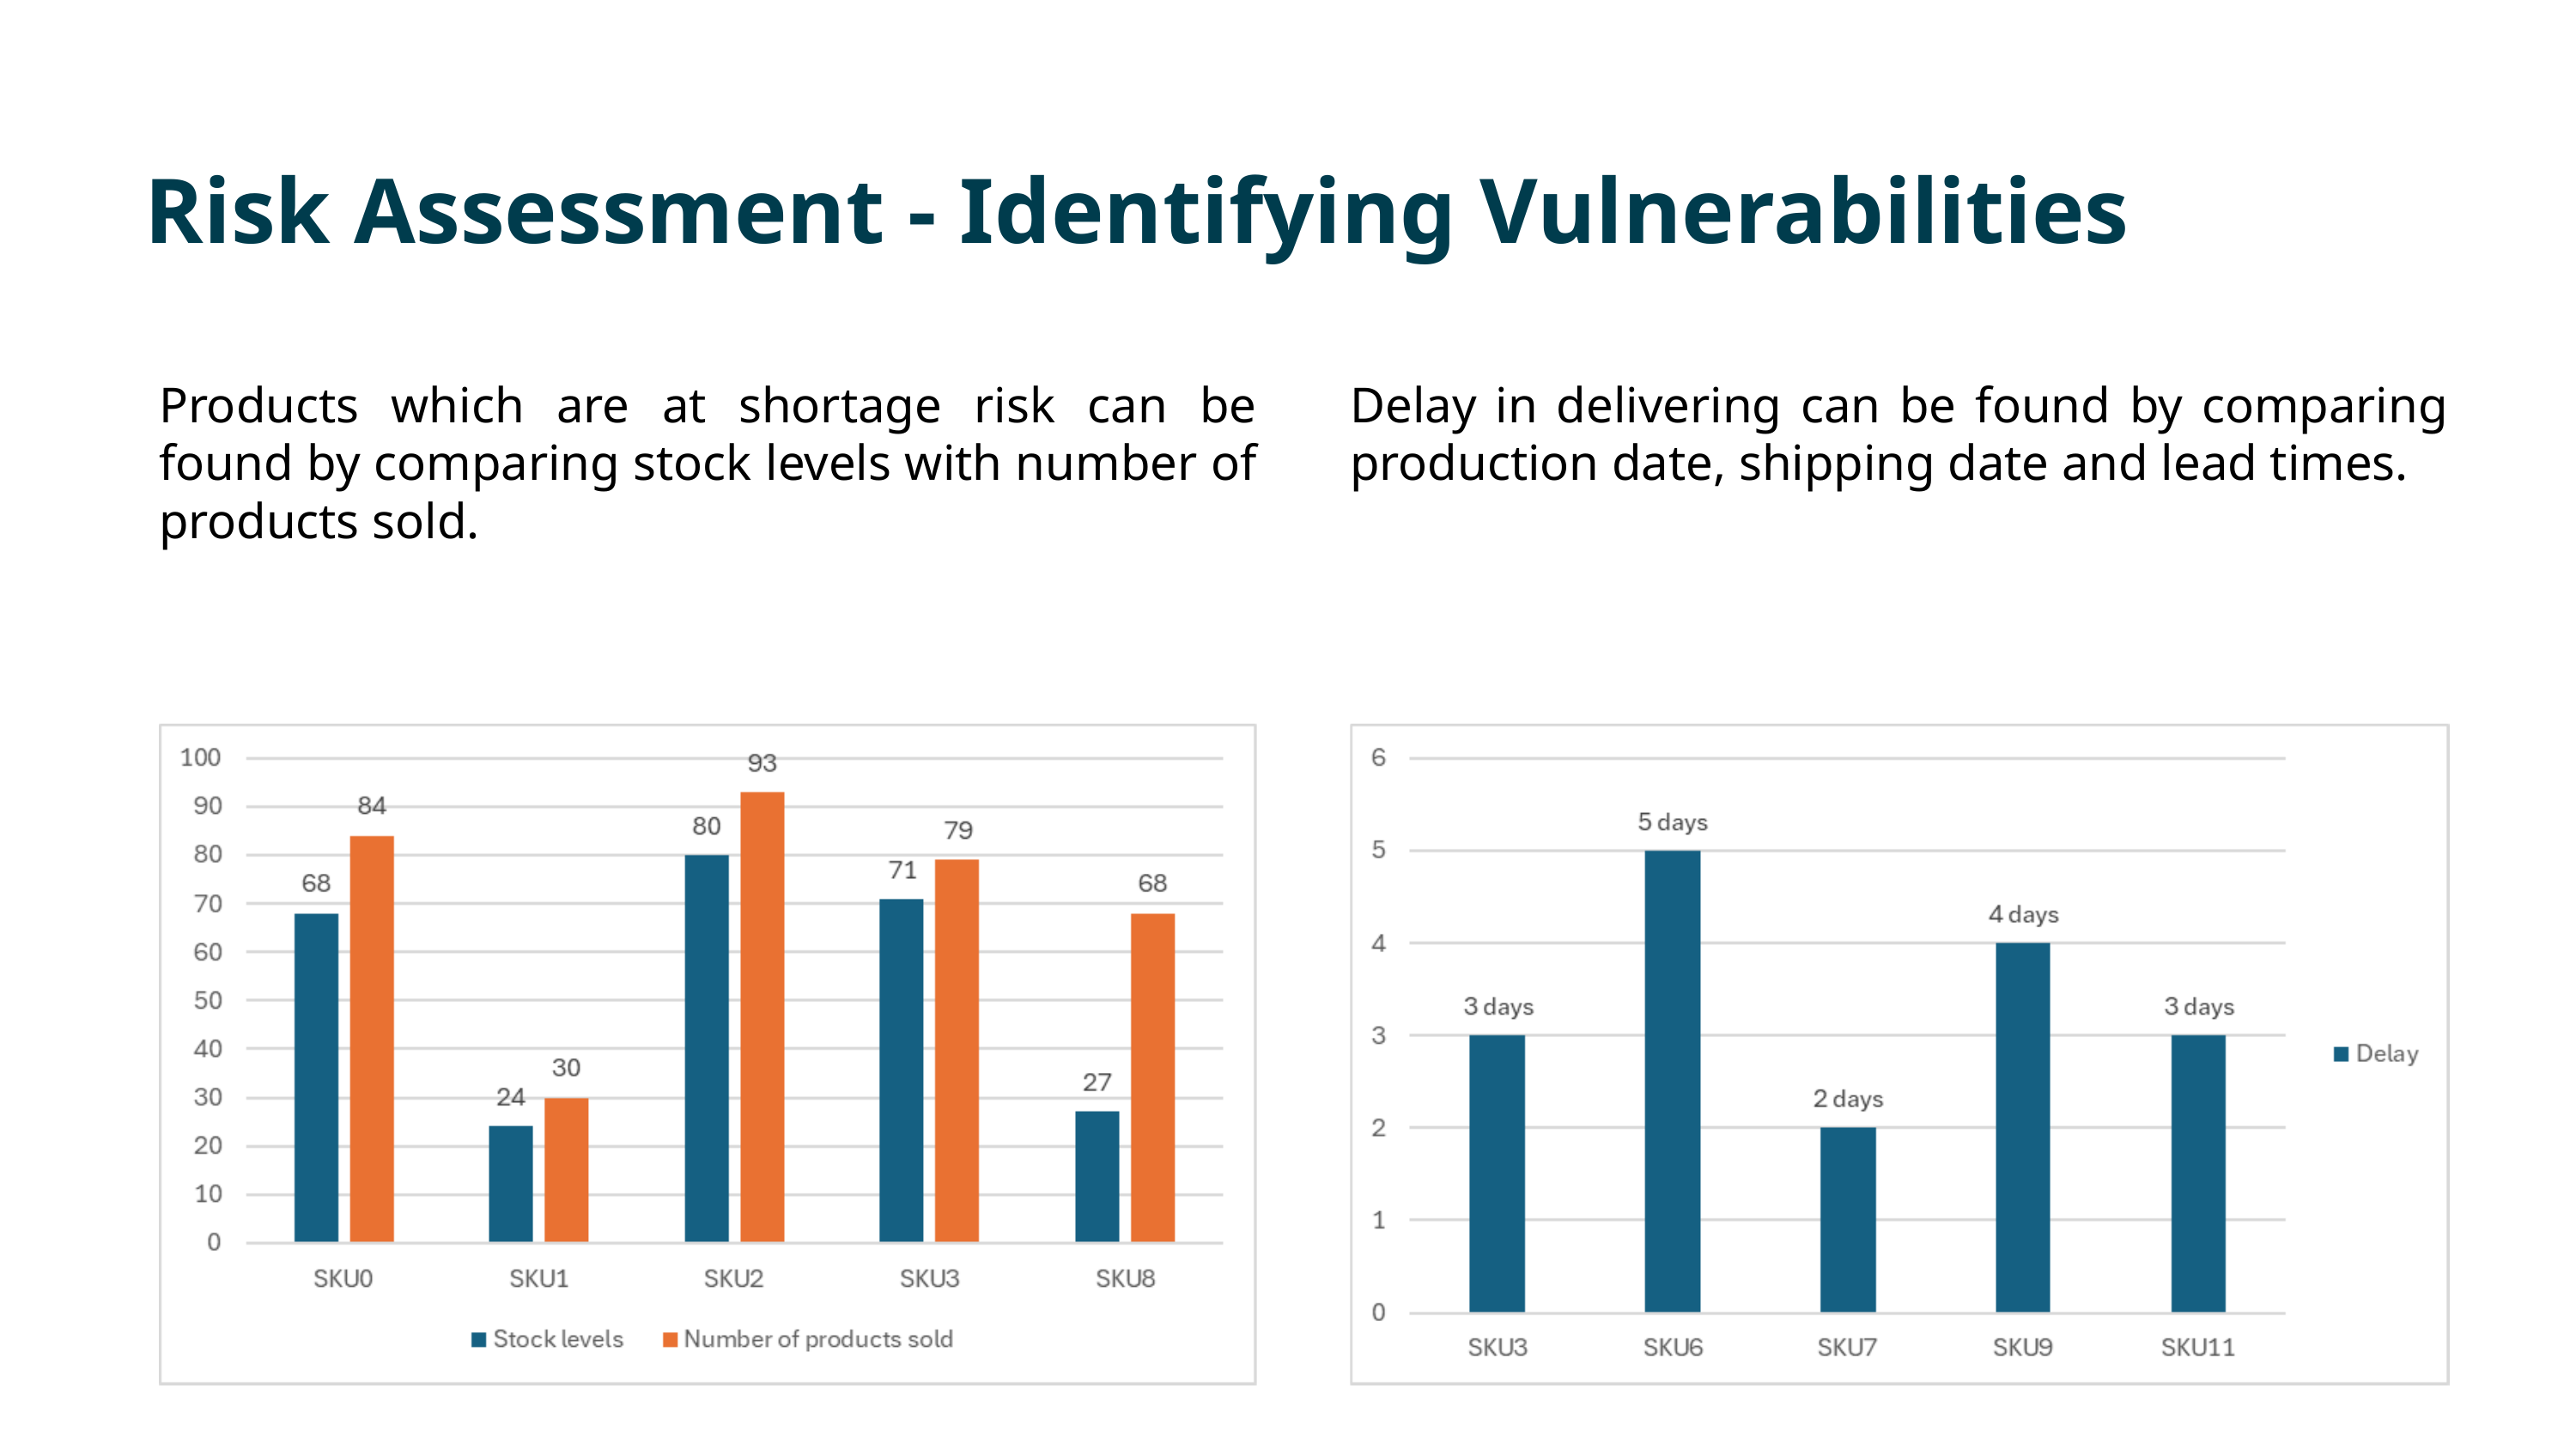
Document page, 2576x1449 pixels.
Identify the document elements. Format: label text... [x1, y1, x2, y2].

text_box [158, 724, 1257, 1385]
text_box Products which are at shortage risk can be found by comparing stock levels with number of products sold. [158, 374, 1257, 549]
text_box Risk Assessment - Identifying Vulnerabilities [144, 136, 2312, 262]
text_box Delay in delivering can be found by comparing production date, shipping date and lead times. [1350, 373, 2448, 491]
text_box [1350, 724, 2450, 1385]
